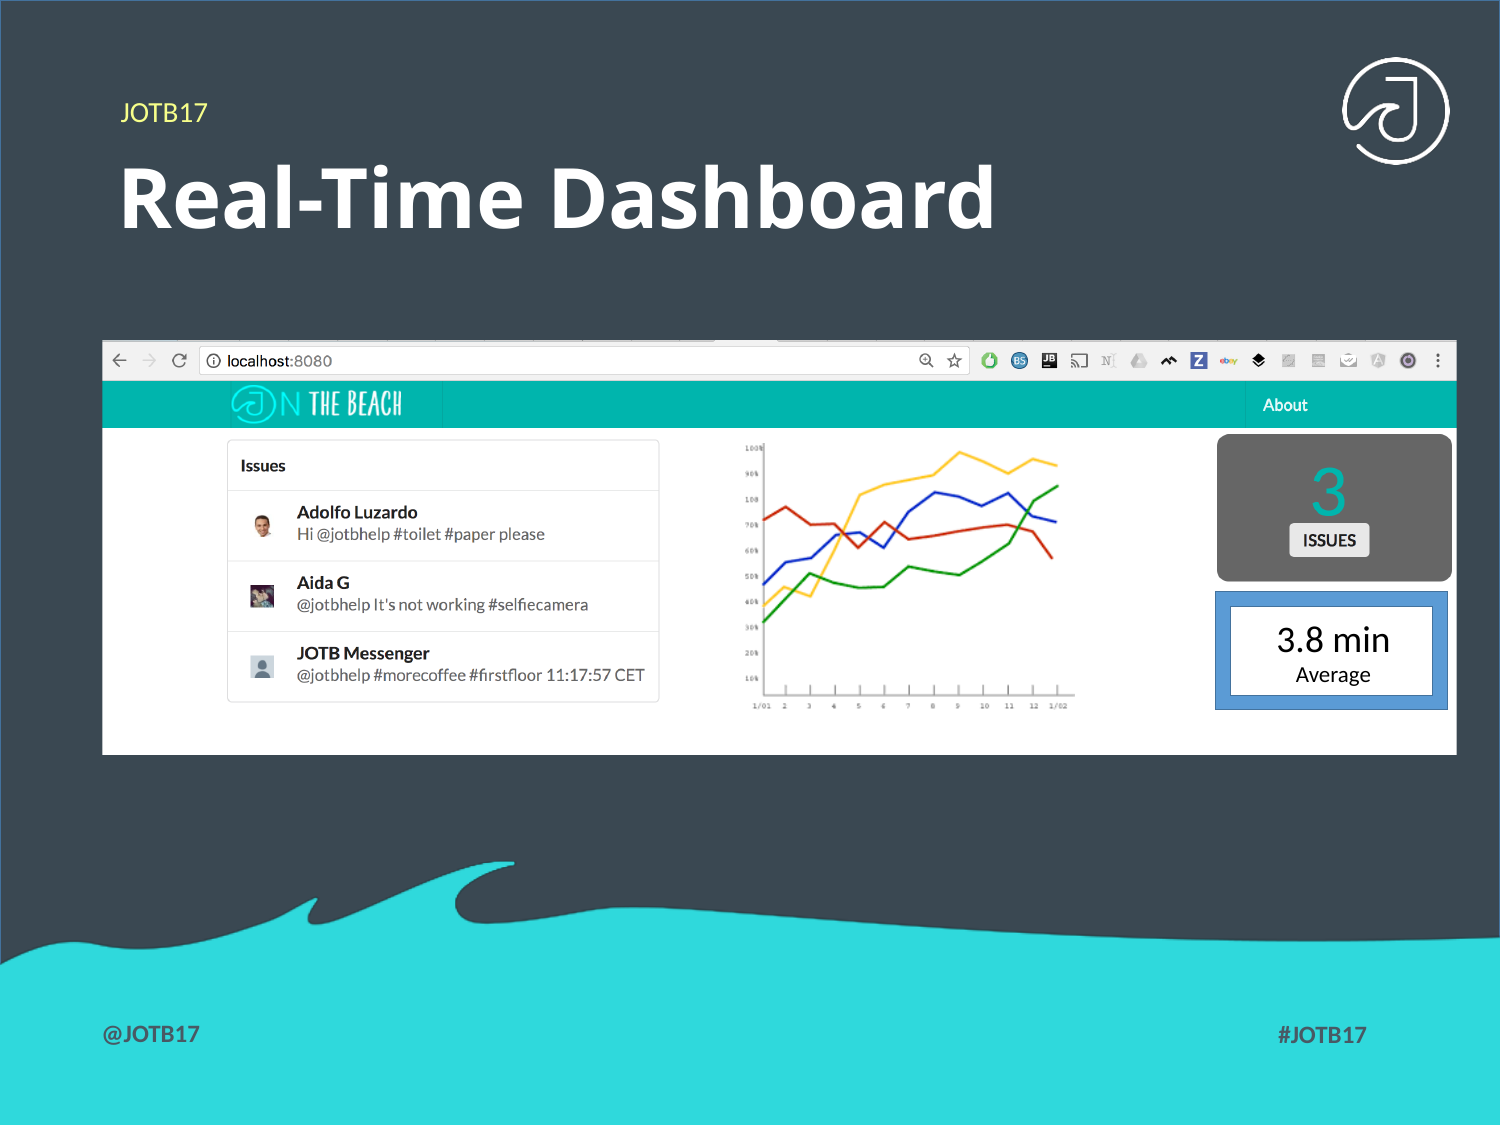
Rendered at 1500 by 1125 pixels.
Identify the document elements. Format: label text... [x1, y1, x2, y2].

title Real-Time Dashboard [102, 146, 1275, 255]
subtitle JOTB17 [105, 90, 575, 146]
picture [102, 340, 1457, 755]
picture [1342, 57, 1450, 165]
picture [0, 860, 1500, 1125]
